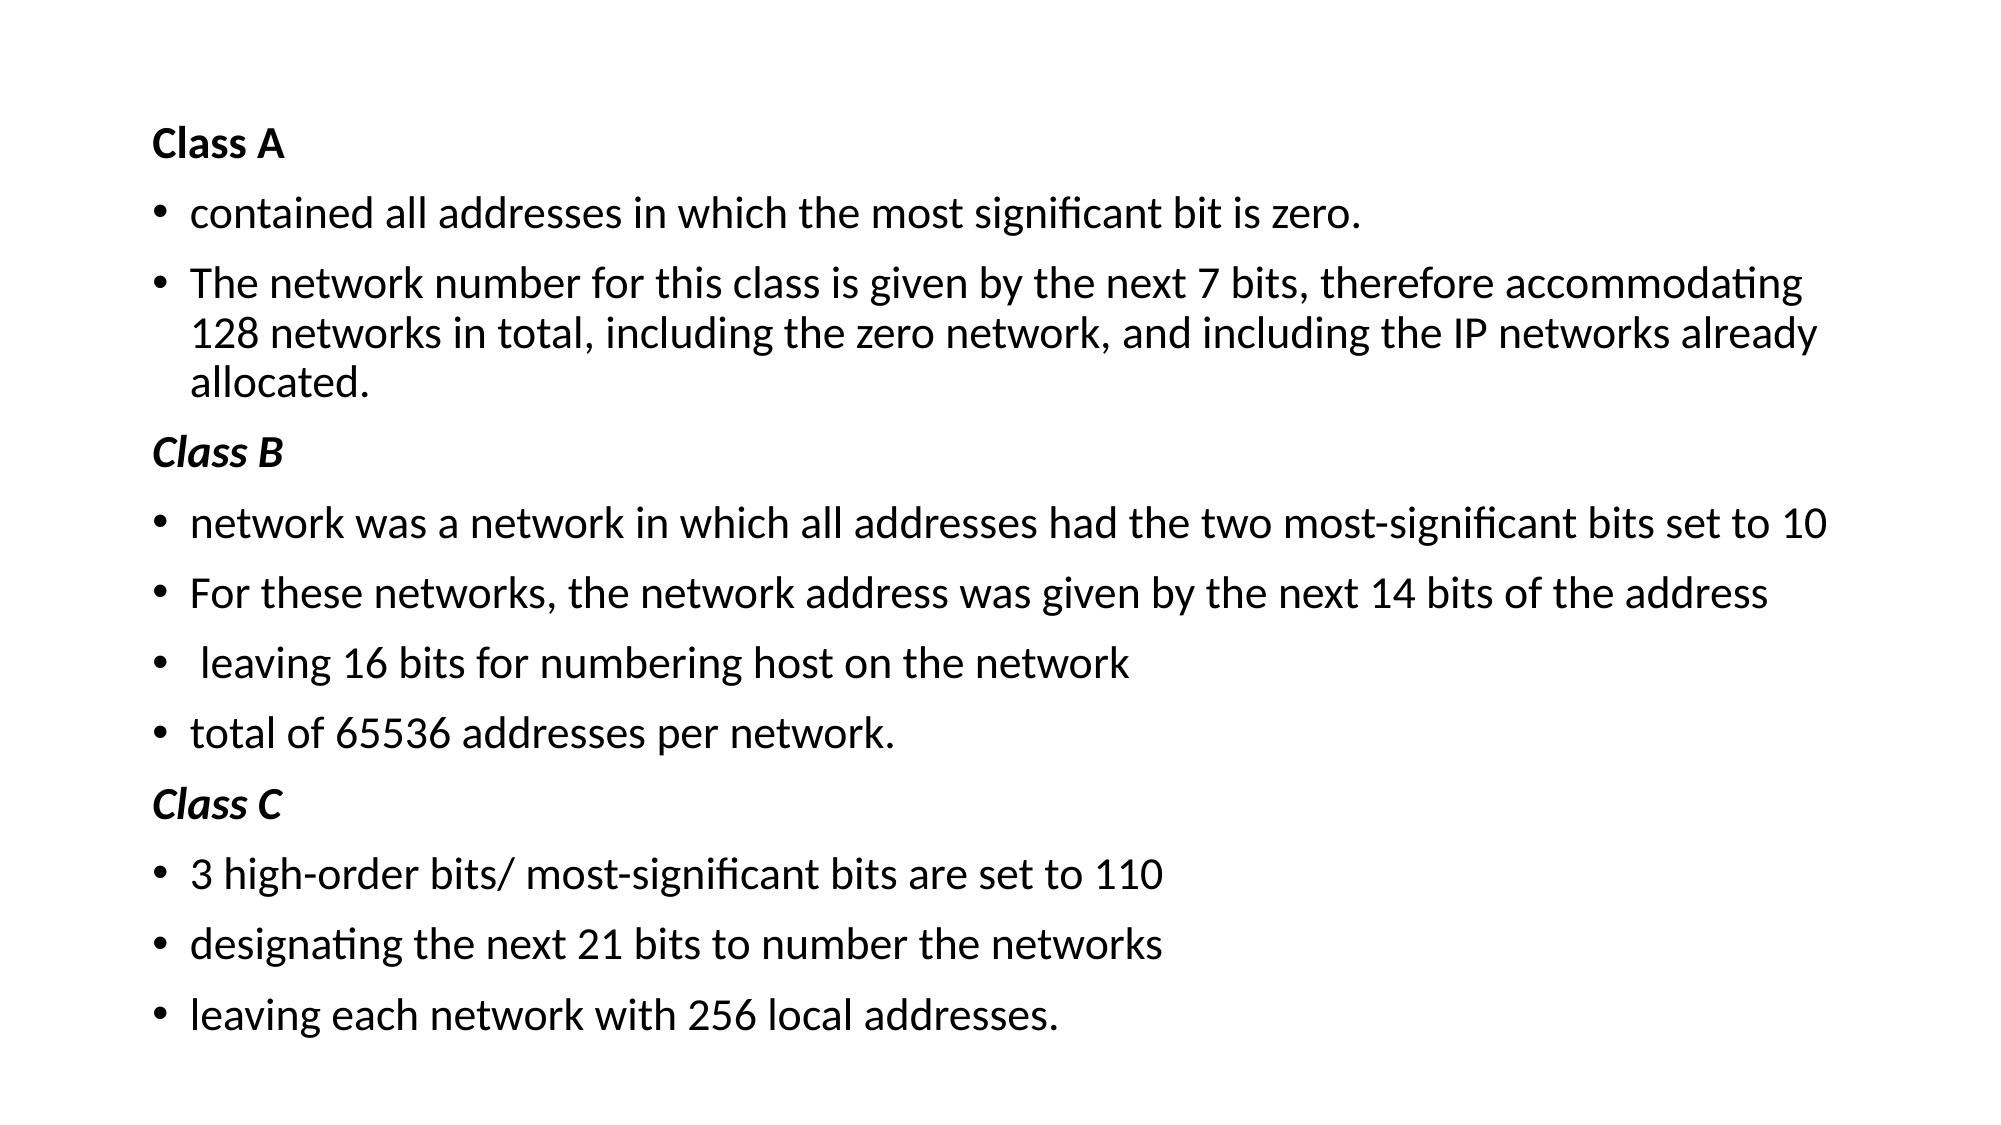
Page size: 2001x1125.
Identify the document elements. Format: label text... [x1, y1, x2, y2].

list Class A contained all addresses in which the most significant bit is zero. The network number for this class is given by the next 7 bits, therefore accommodating 128 networks in total, including the zero network, and including the IP networks already allocated. Class B network was a network in which all addresses had the two most-significant bits set to 10 For these networks, the network address was given by the next 14 bits of the address leaving 16 bits for numbering host on the network total of 65536 addresses per network. Class C 3 high-order bits/ most-significant bits are set to 110 designating the next 21 bits to number the networks leaving each network with 256 local addresses. [137, 111, 1863, 1023]
